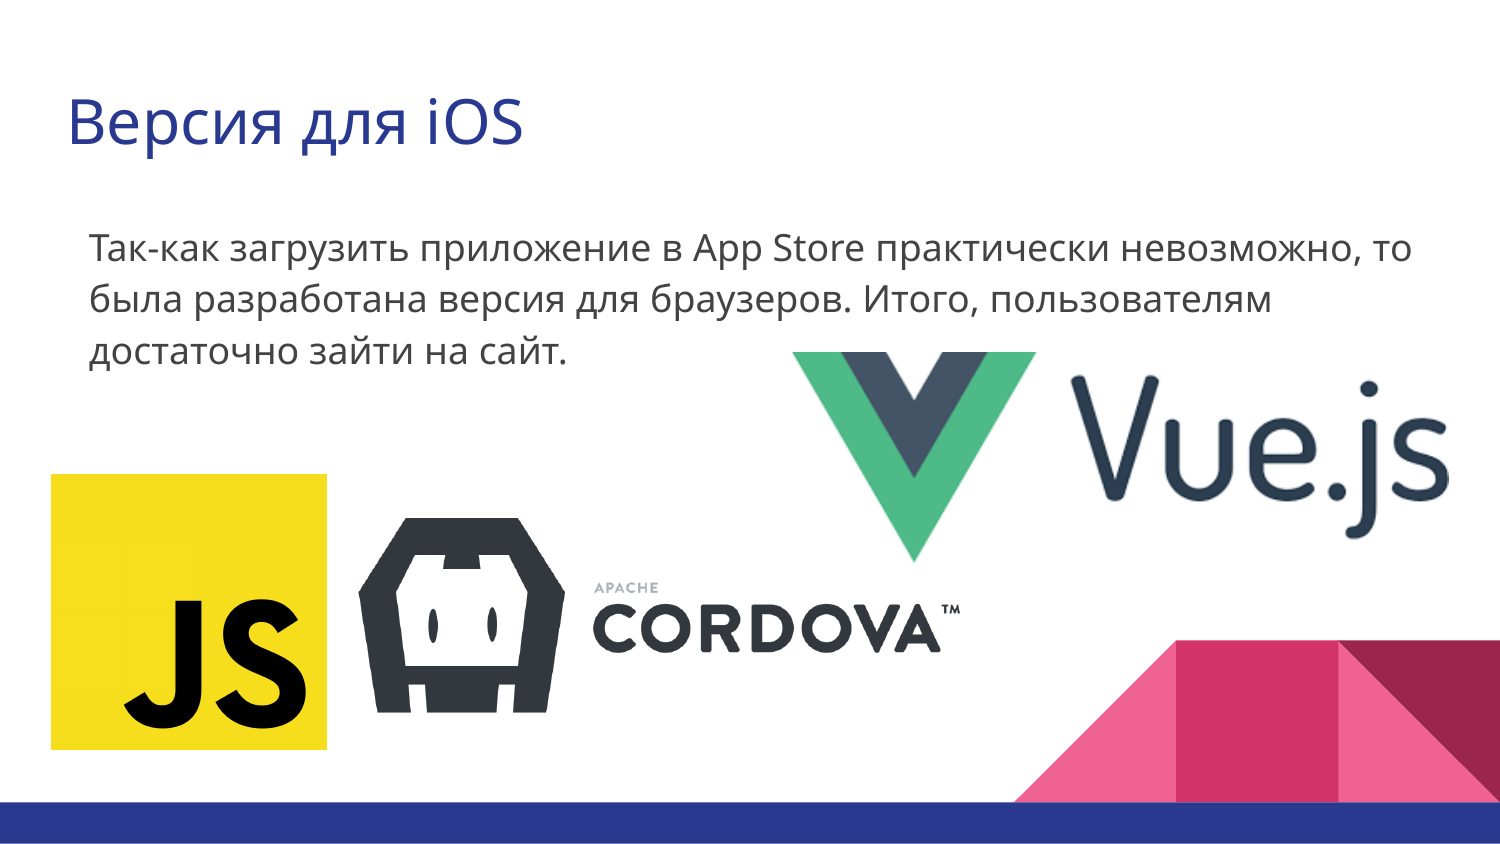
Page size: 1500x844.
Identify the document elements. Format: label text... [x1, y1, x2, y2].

title Версия для iOS [51, 67, 1449, 167]
picture [50, 351, 1450, 763]
list Так-как загрузить приложение в App Store практически невозможно, то была разработана версия для браузеров. Итого, пользователям достаточно зайти на сайт. [51, 201, 843, 472]
list [843, 201, 1500, 750]
